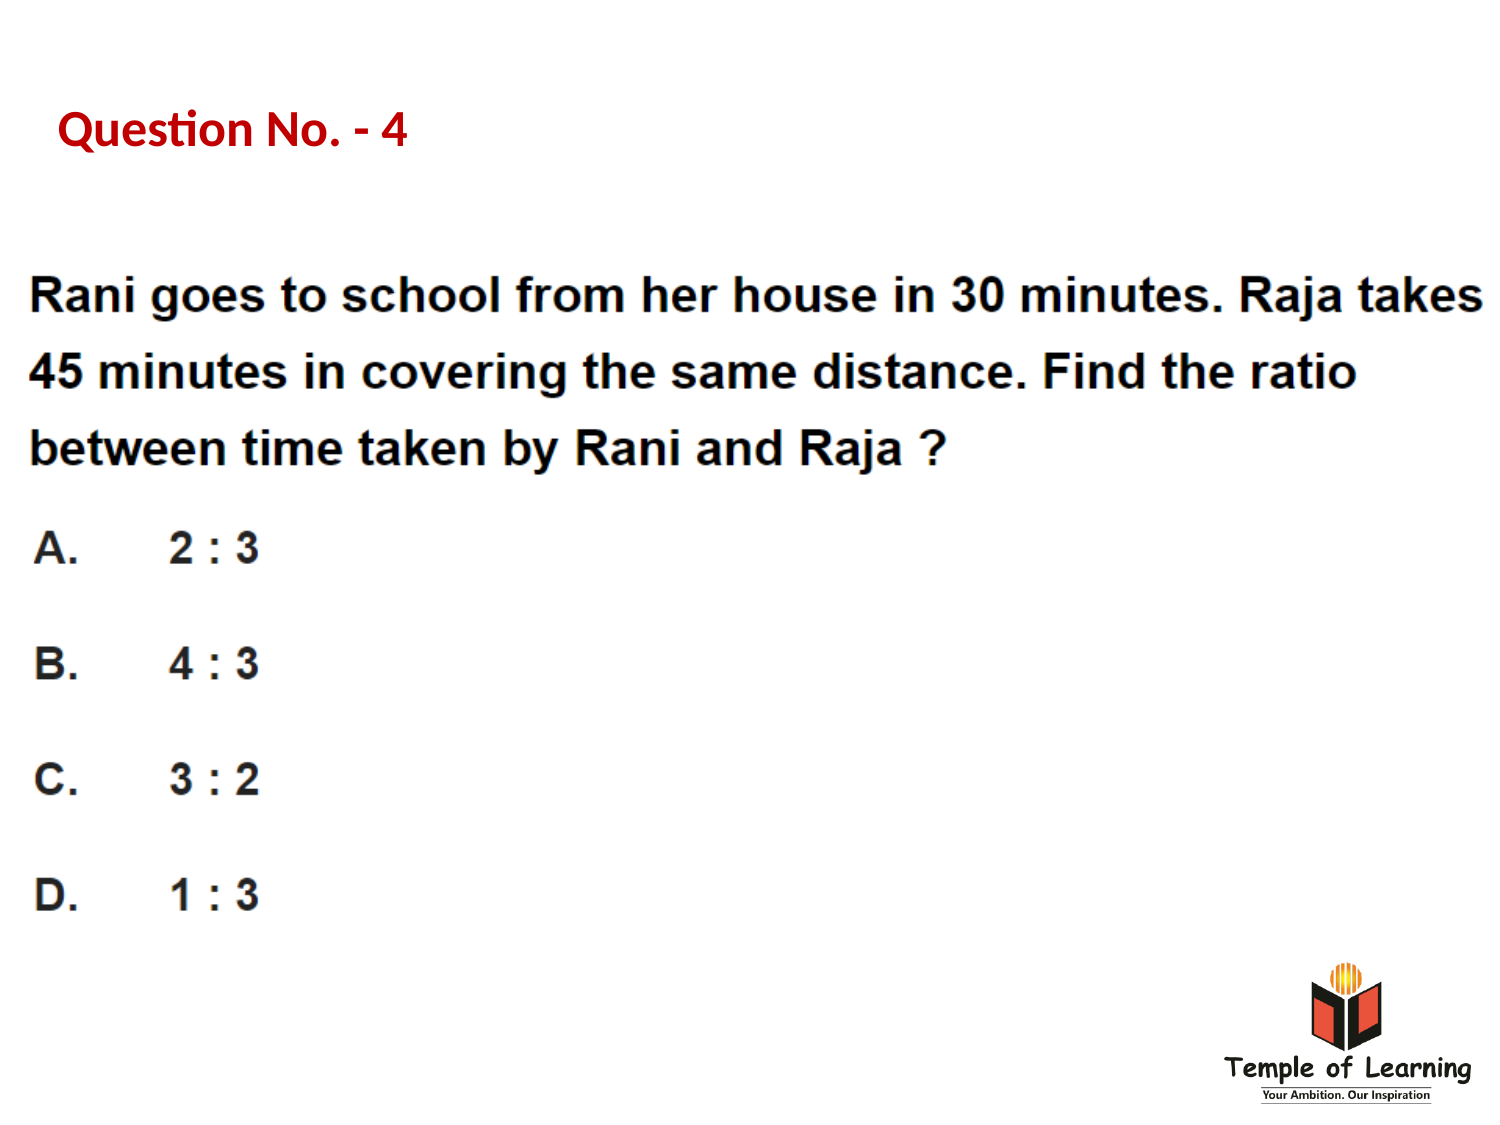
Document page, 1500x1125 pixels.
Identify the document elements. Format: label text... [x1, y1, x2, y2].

text_box Question No. - 4 [42, 87, 423, 165]
picture [14, 255, 1486, 926]
picture [1224, 962, 1471, 1104]
